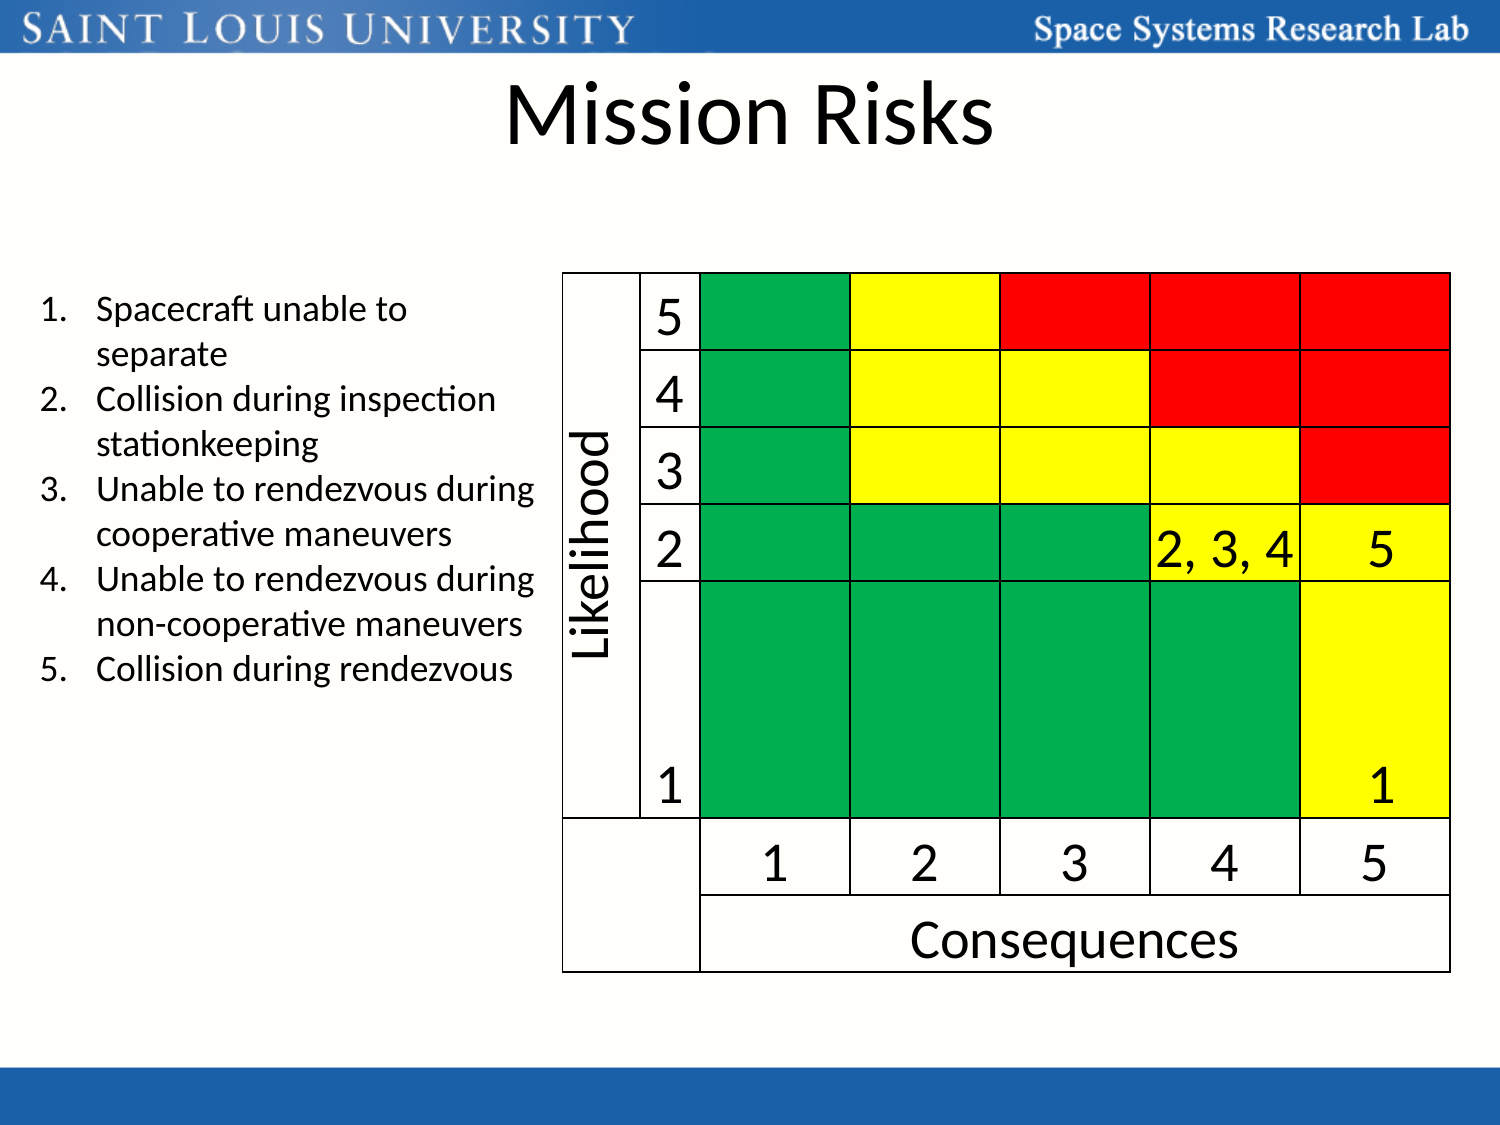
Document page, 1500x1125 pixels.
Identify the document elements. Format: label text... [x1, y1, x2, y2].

table_cell 5 [1301, 505, 1449, 580]
table_cell 3 [641, 428, 699, 503]
table_header [701, 274, 849, 349]
text_box Mission Risks [74, 45, 1425, 233]
table_cell [701, 351, 849, 426]
table_cell 2 [641, 505, 699, 580]
table_header [851, 274, 999, 349]
picture [0, 0, 1500, 1125]
table_cell 4 [641, 351, 699, 426]
table_cell [1001, 428, 1149, 503]
table_header [1001, 274, 1149, 349]
table_cell 2, 3, 4 [1151, 505, 1299, 580]
table_header Likelihood [563, 274, 639, 817]
table_header [1301, 274, 1449, 349]
table_cell [1151, 582, 1299, 817]
table_cell [1001, 505, 1149, 580]
table_cell 2 [851, 819, 999, 894]
table_cell [701, 582, 849, 817]
table_cell [851, 428, 999, 503]
table_cell 4 [1151, 819, 1299, 894]
table_cell 5 [1301, 819, 1449, 894]
table_cell 1 [701, 819, 849, 894]
table_cell [1301, 351, 1449, 426]
table_cell [1301, 428, 1449, 503]
table_header [1151, 274, 1299, 349]
table_header 5 [641, 274, 699, 349]
table_cell [1001, 351, 1149, 426]
table_cell [701, 428, 849, 503]
table_cell Consequences [701, 896, 1449, 971]
table_cell [1151, 428, 1299, 503]
table_cell 3 [1001, 819, 1149, 894]
table_cell 1 [641, 582, 699, 817]
table_cell [851, 505, 999, 580]
table_cell [701, 505, 849, 580]
table_cell [1151, 351, 1299, 426]
table_cell [851, 351, 999, 426]
table_cell [1001, 582, 1149, 817]
table_cell [851, 582, 999, 817]
table_cell [563, 819, 699, 971]
table_cell 1 [1301, 582, 1449, 817]
text_box Spacecraft unable to separate Collision during inspection stationkeeping Unable to rendezvous during cooperative maneuvers Unable to rendezvous during non-cooperative maneuvers Collision during rendezvous [24, 277, 550, 697]
